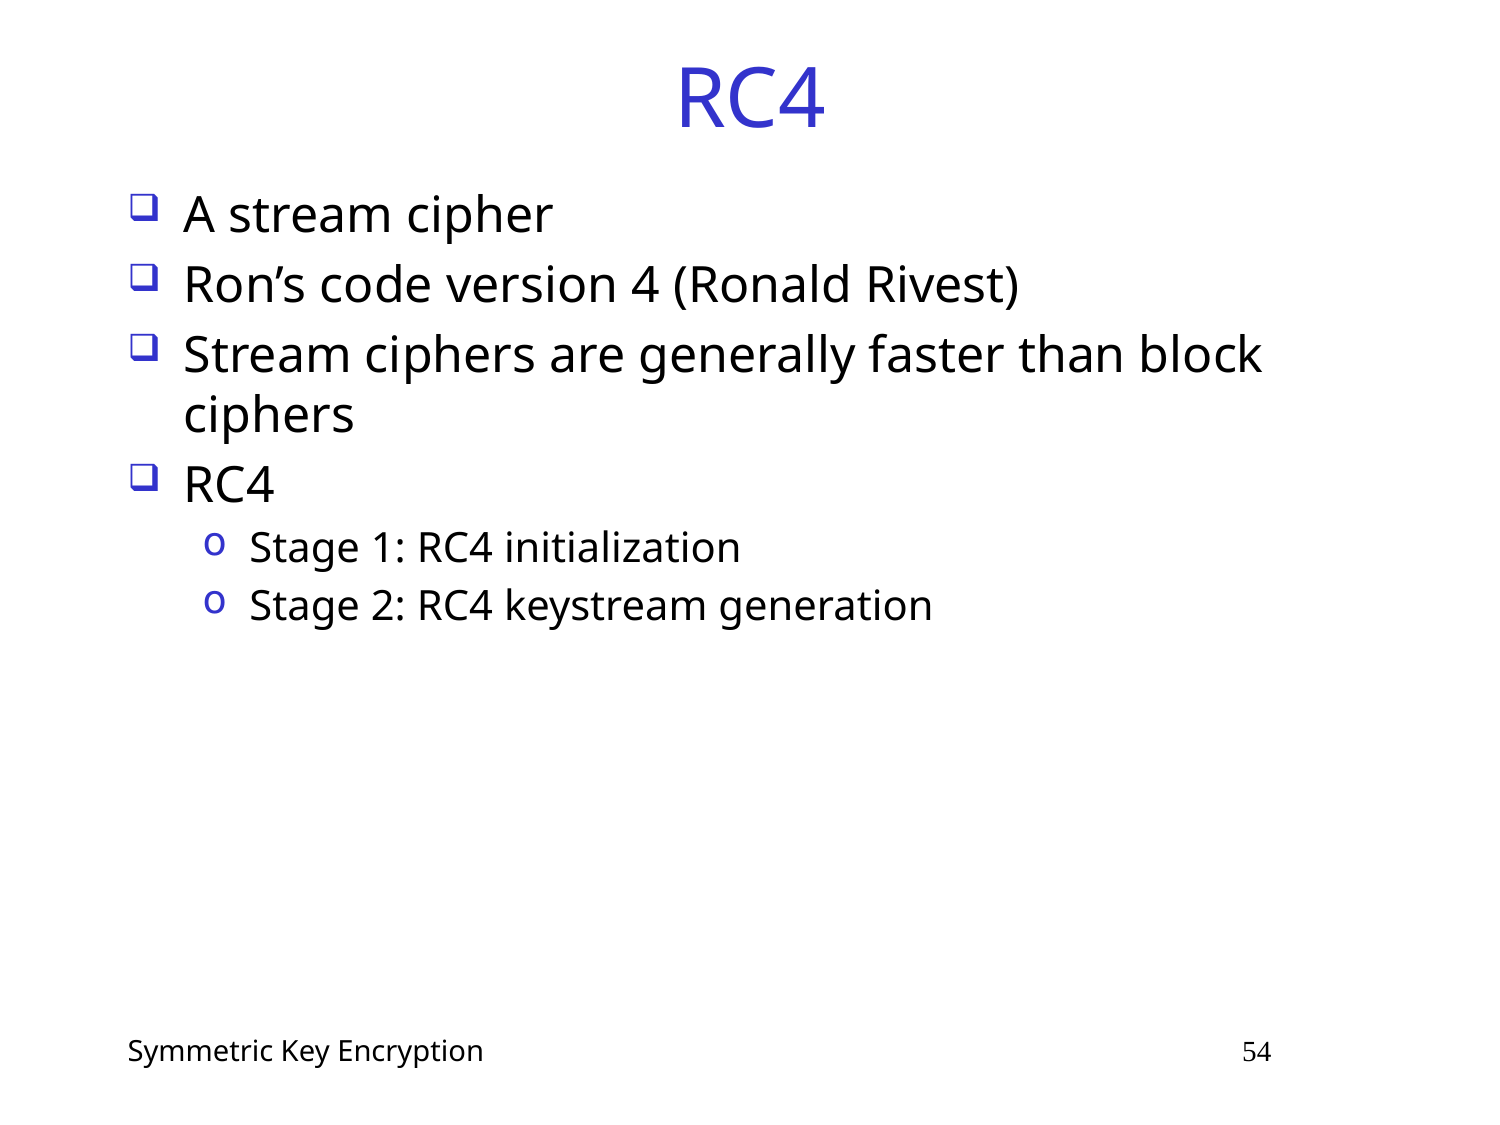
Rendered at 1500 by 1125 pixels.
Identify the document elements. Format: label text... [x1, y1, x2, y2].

footer Symmetric Key Encryption 54 [112, 1024, 1401, 1101]
list A stream cipher Ron’s code version 4 (Ronald Rivest) Stream ciphers are generally faster than block ciphers RC4 Stage 1: RC4 initialization Stage 2: RC4 keystream generation [112, 174, 1388, 988]
title RC4 [112, 37, 1388, 150]
